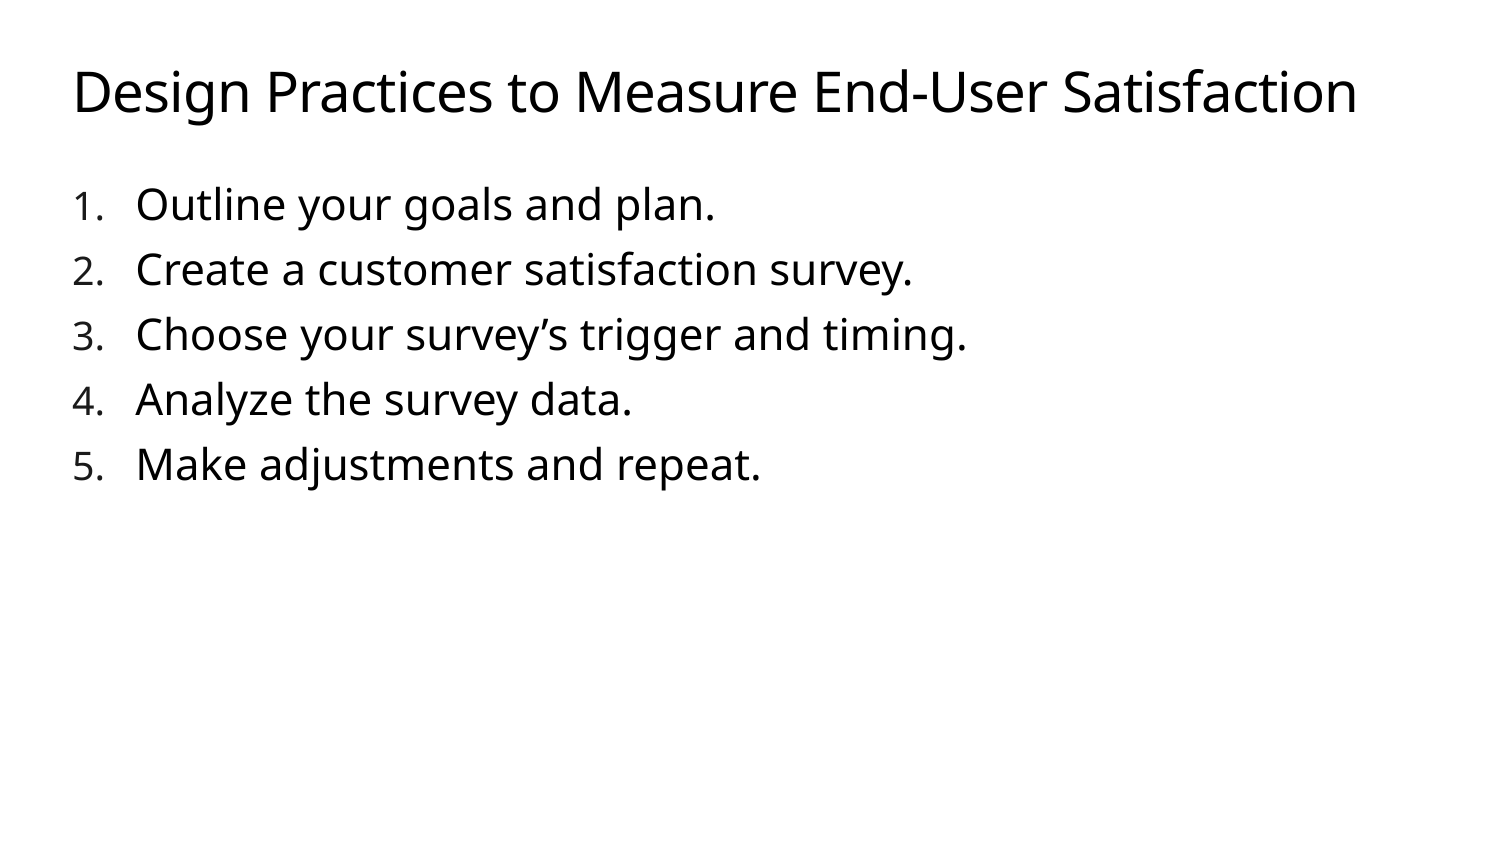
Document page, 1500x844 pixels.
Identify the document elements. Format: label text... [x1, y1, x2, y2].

title Design Practices to Measure End-User Satisfaction [72, 56, 1428, 125]
list Outline your goals and plan. Create a customer satisfaction survey. Choose your survey’s trigger and timing. Analyze the survey data. Make adjustments and repeat. [72, 176, 1428, 492]
